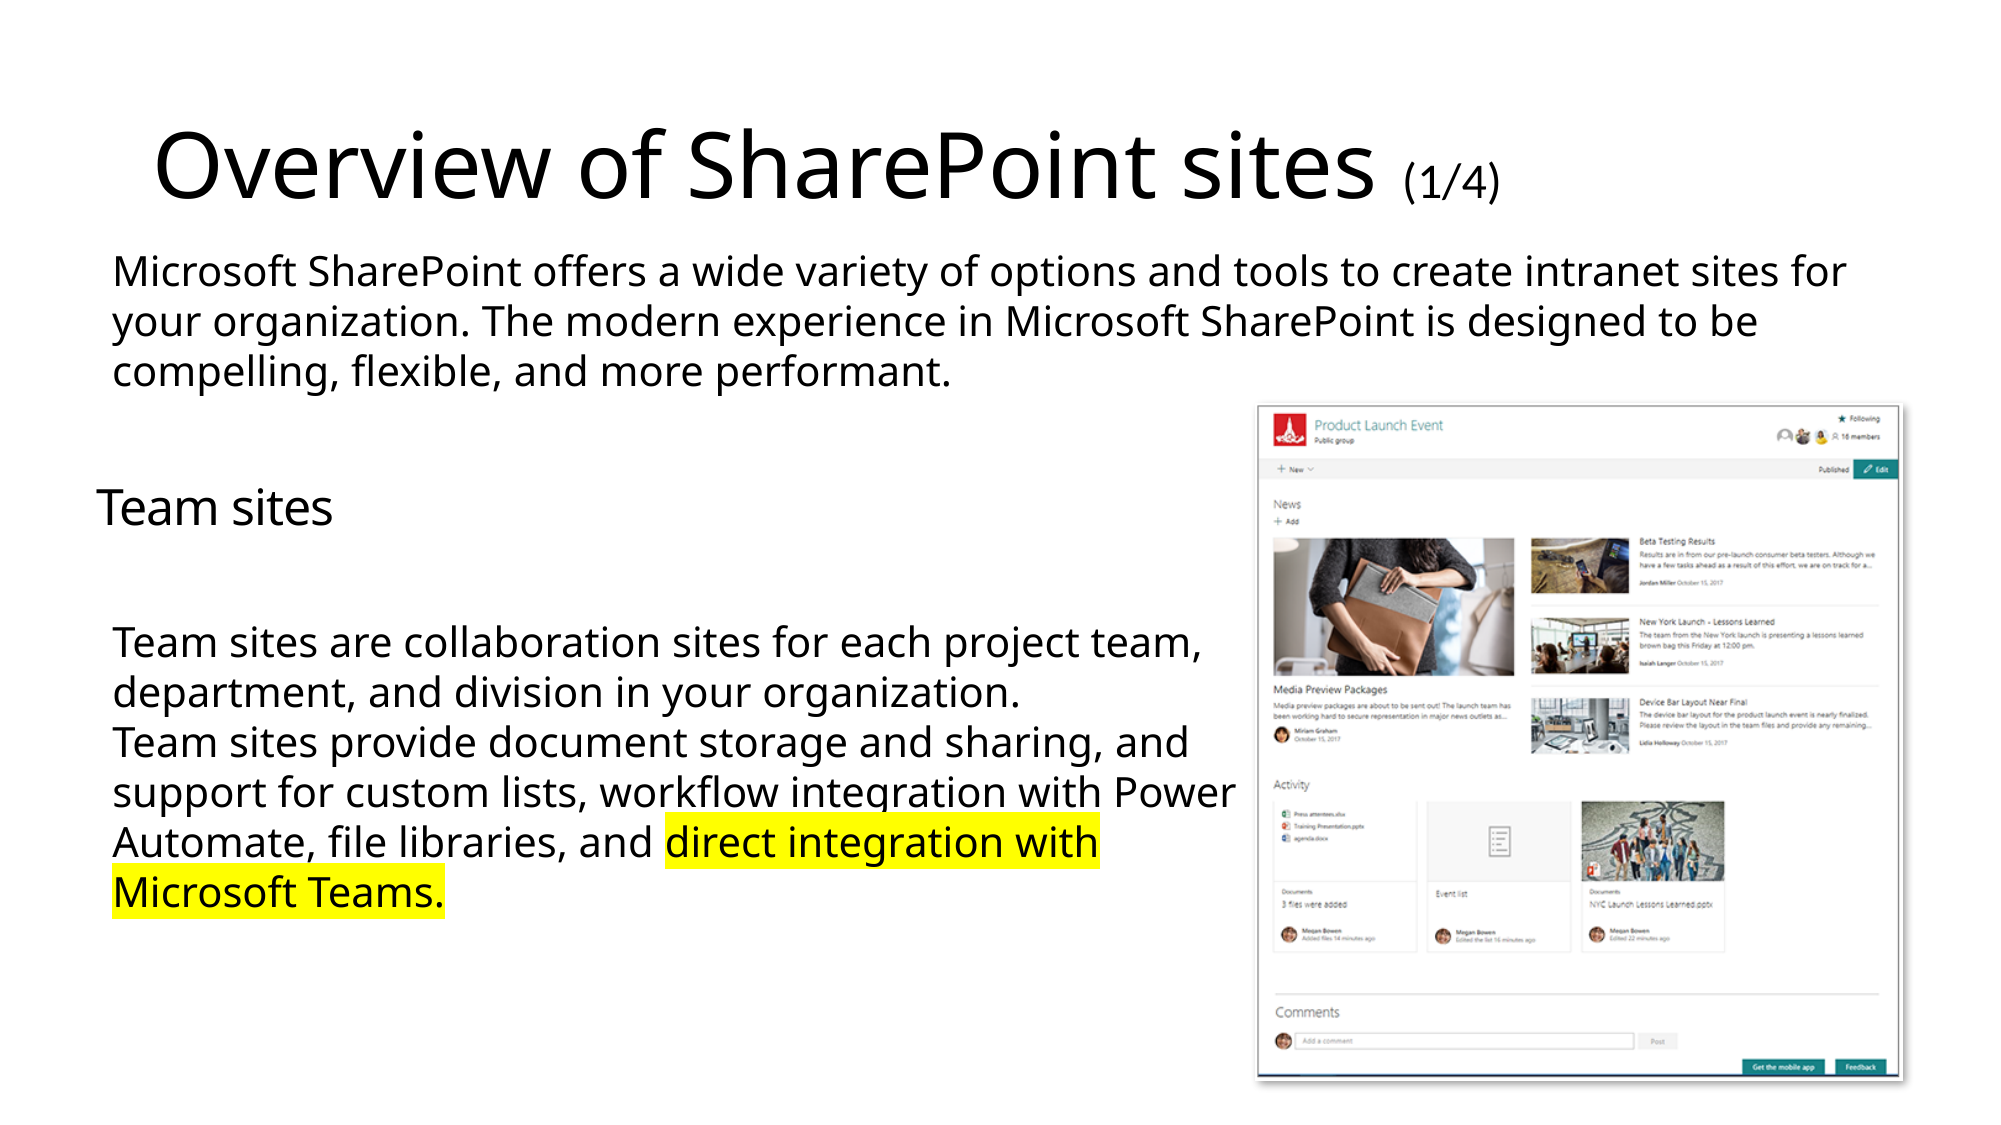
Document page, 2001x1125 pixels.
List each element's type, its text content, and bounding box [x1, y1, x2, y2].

text_box Team sites are collaboration sites for each project team, department, and division in your organization. Team sites provide document storage and sharing, and support for custom lists, workflow integration with Power Automate, file libraries, and direct integration with Microsoft Teams. [97, 607, 1255, 923]
picture [1255, 403, 1903, 1081]
title Overview of SharePoint sites (1/4) [137, 59, 1863, 237]
text_box Team sites [96, 475, 355, 536]
text_box Microsoft SharePoint offers a wide variety of options and tools to create intranet sites for your organization. The modern experience in Microsoft SharePoint is designed to be compelling, flexible, and more performant. [97, 237, 1905, 403]
